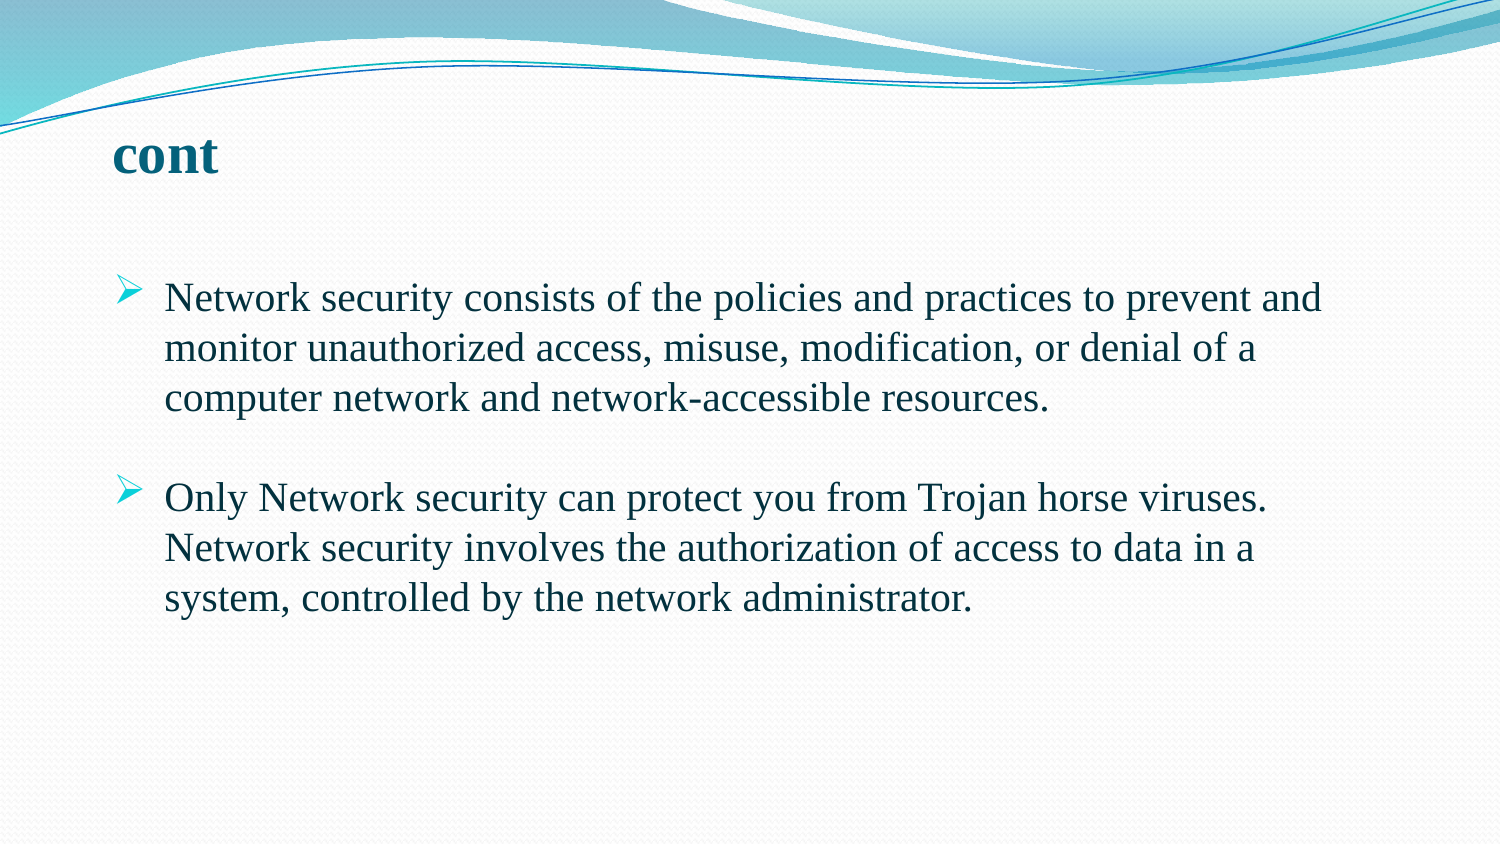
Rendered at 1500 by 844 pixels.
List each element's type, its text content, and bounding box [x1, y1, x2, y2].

list Network security consists of the policies and practices to prevent and monitor unauthorized access, misuse, modification, or denial of a computer network and network-accessible resources. Only Network security can protect you from Trojan horse viruses. Network security involves the authorization of access to data in a system, controlled by the network administrator. [74, 254, 1381, 712]
title cont [97, 100, 1359, 188]
